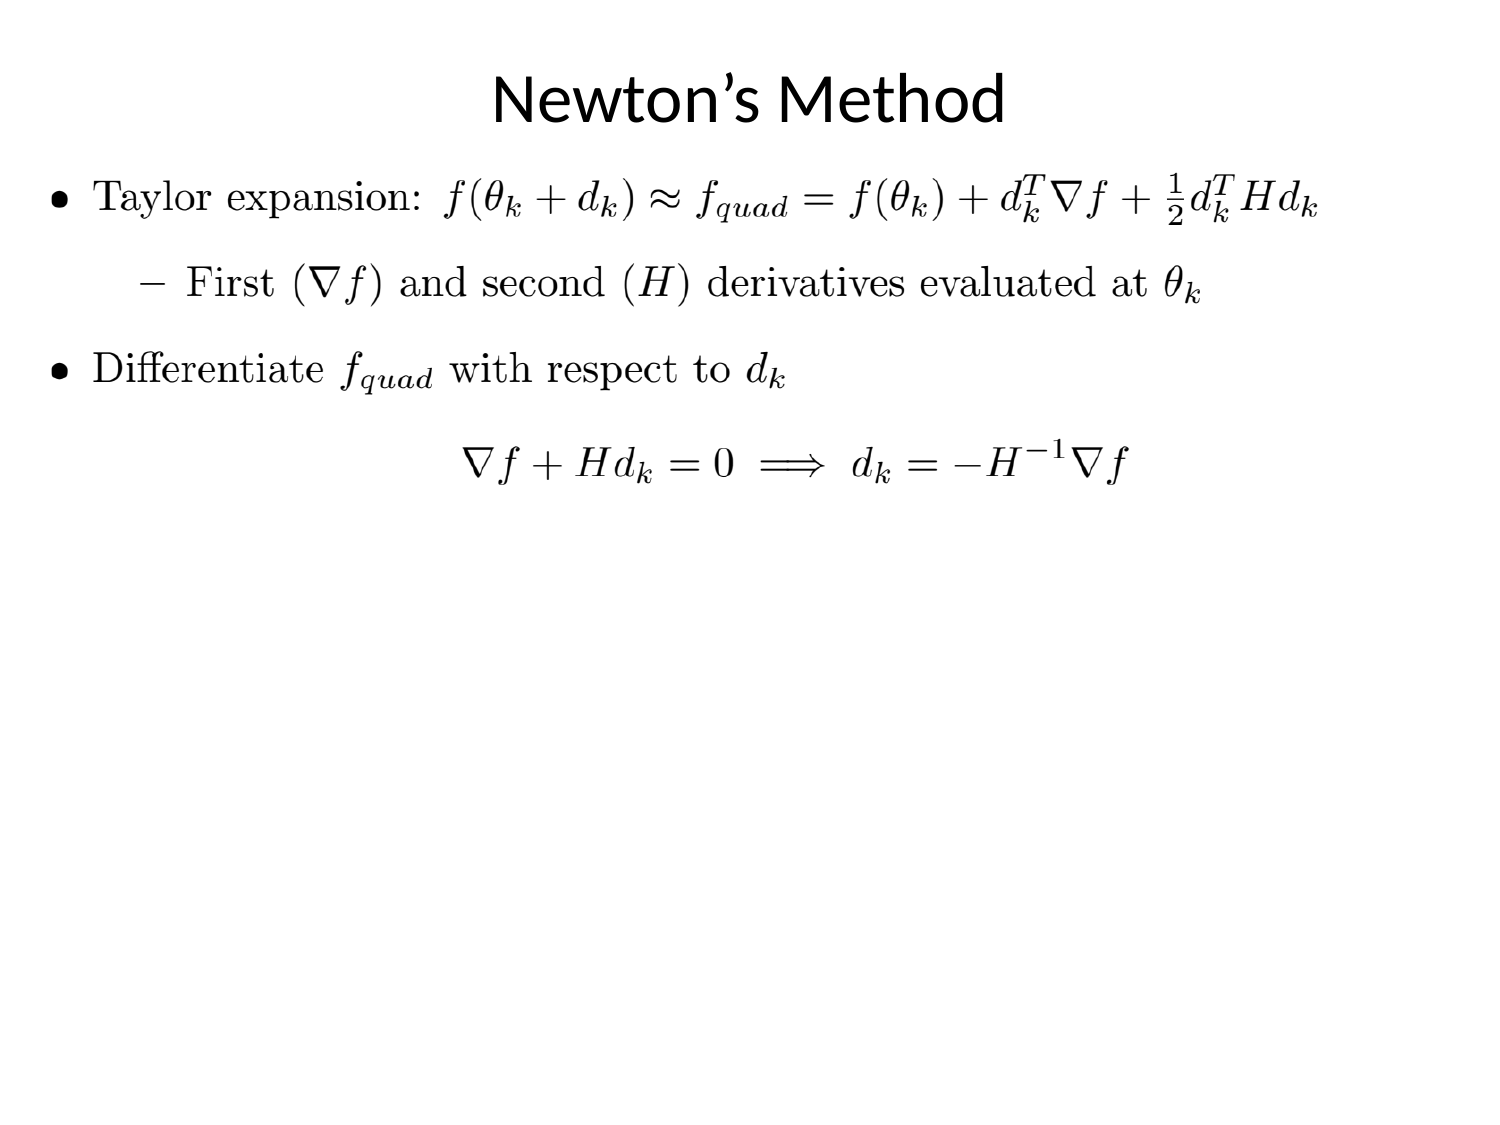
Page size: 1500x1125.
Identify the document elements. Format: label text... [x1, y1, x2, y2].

picture [51, 172, 1411, 504]
title Newton’s Method [75, 0, 1425, 189]
